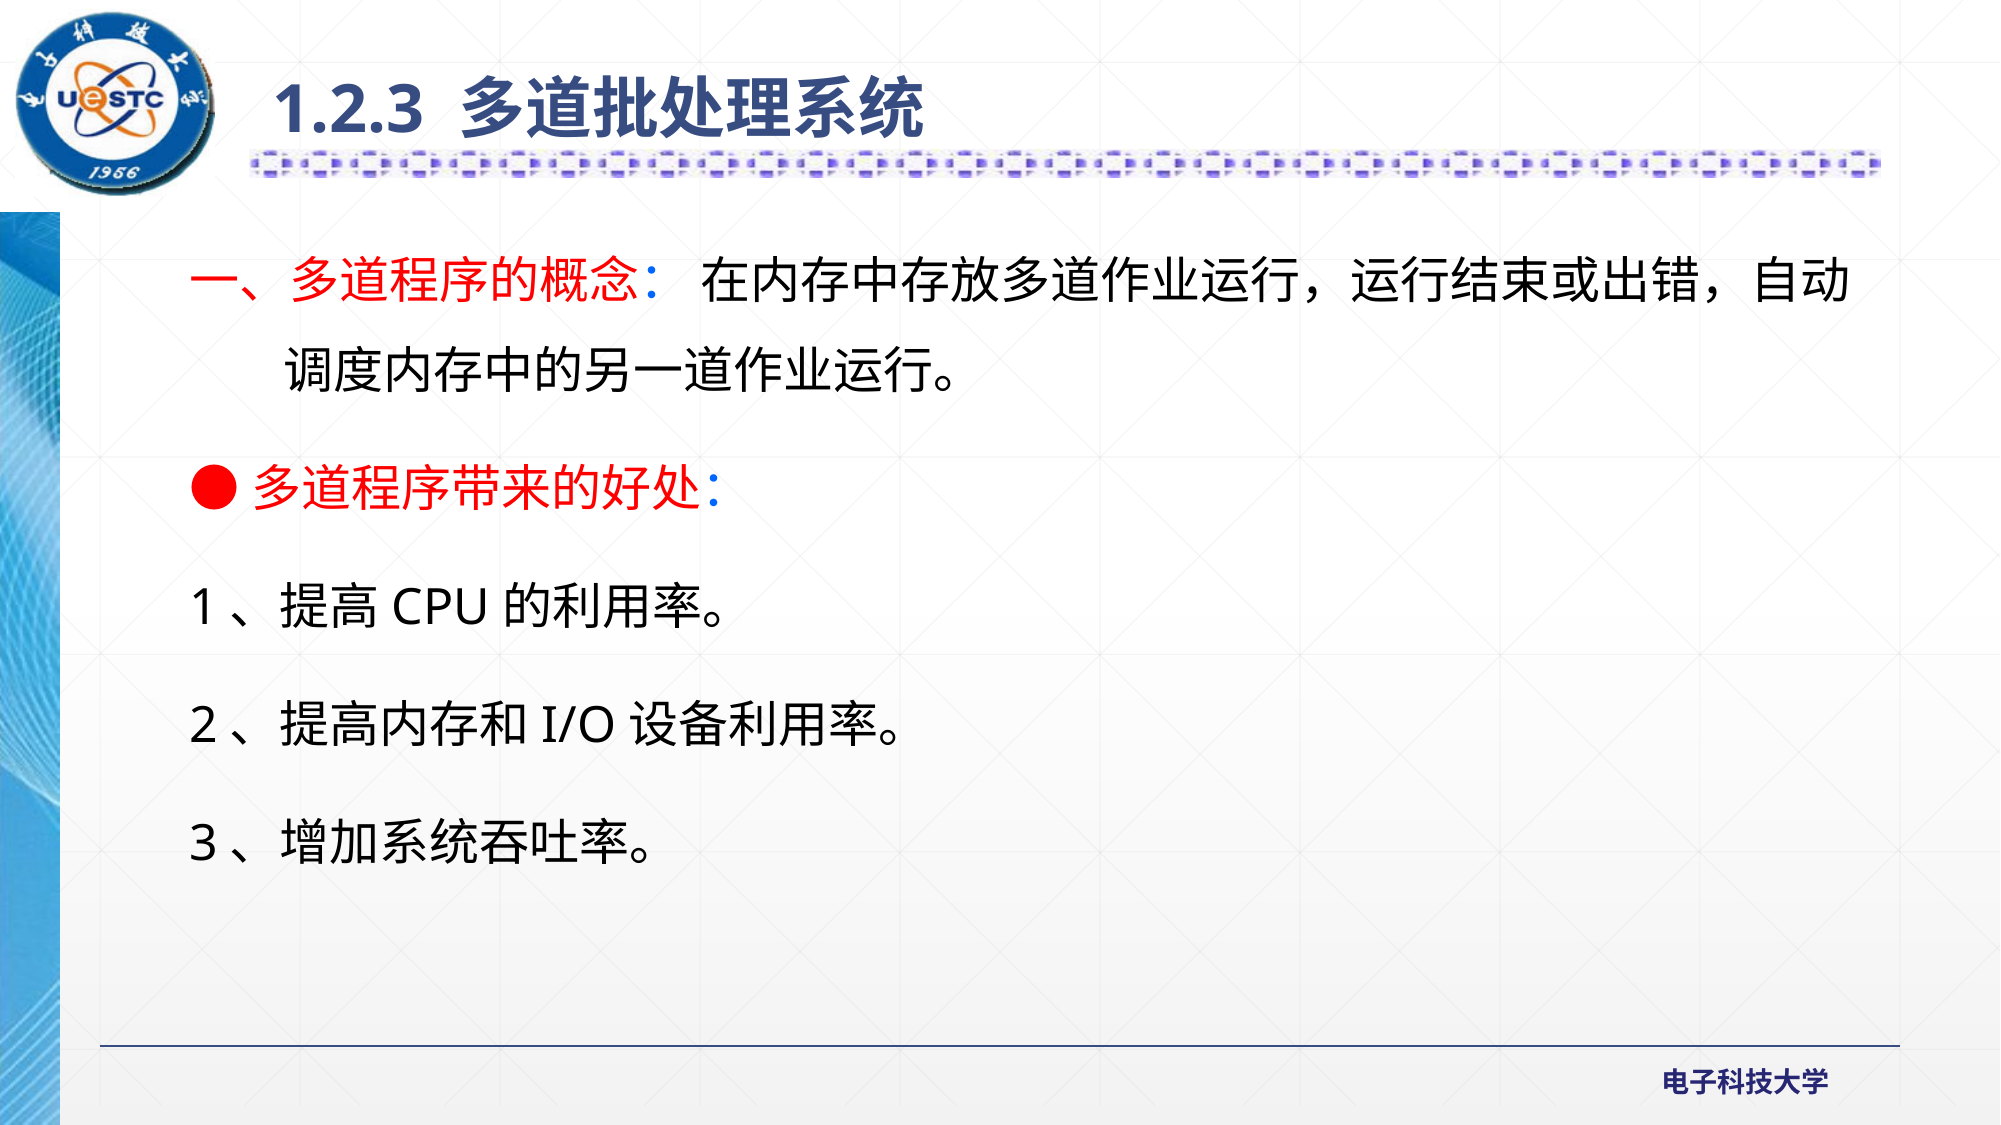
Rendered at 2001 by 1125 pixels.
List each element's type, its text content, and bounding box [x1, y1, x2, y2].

picture [0, 212, 60, 1125]
picture [15, 0, 215, 197]
title 1.2.3 多道批处理系统 [257, 67, 1281, 180]
list 一、多道程序的概念： 在内存中存放多道作业运行，运行结束或出错，自动调度内存中的另一道作业运行。 ●多道程序带来的好处： 1、提高CPU的利用率。 2、提高内存和I/O设备利用率。 3、增加系统吞吐率。 [174, 210, 1895, 586]
picture [249, 149, 257, 178]
picture [1281, 149, 1881, 178]
